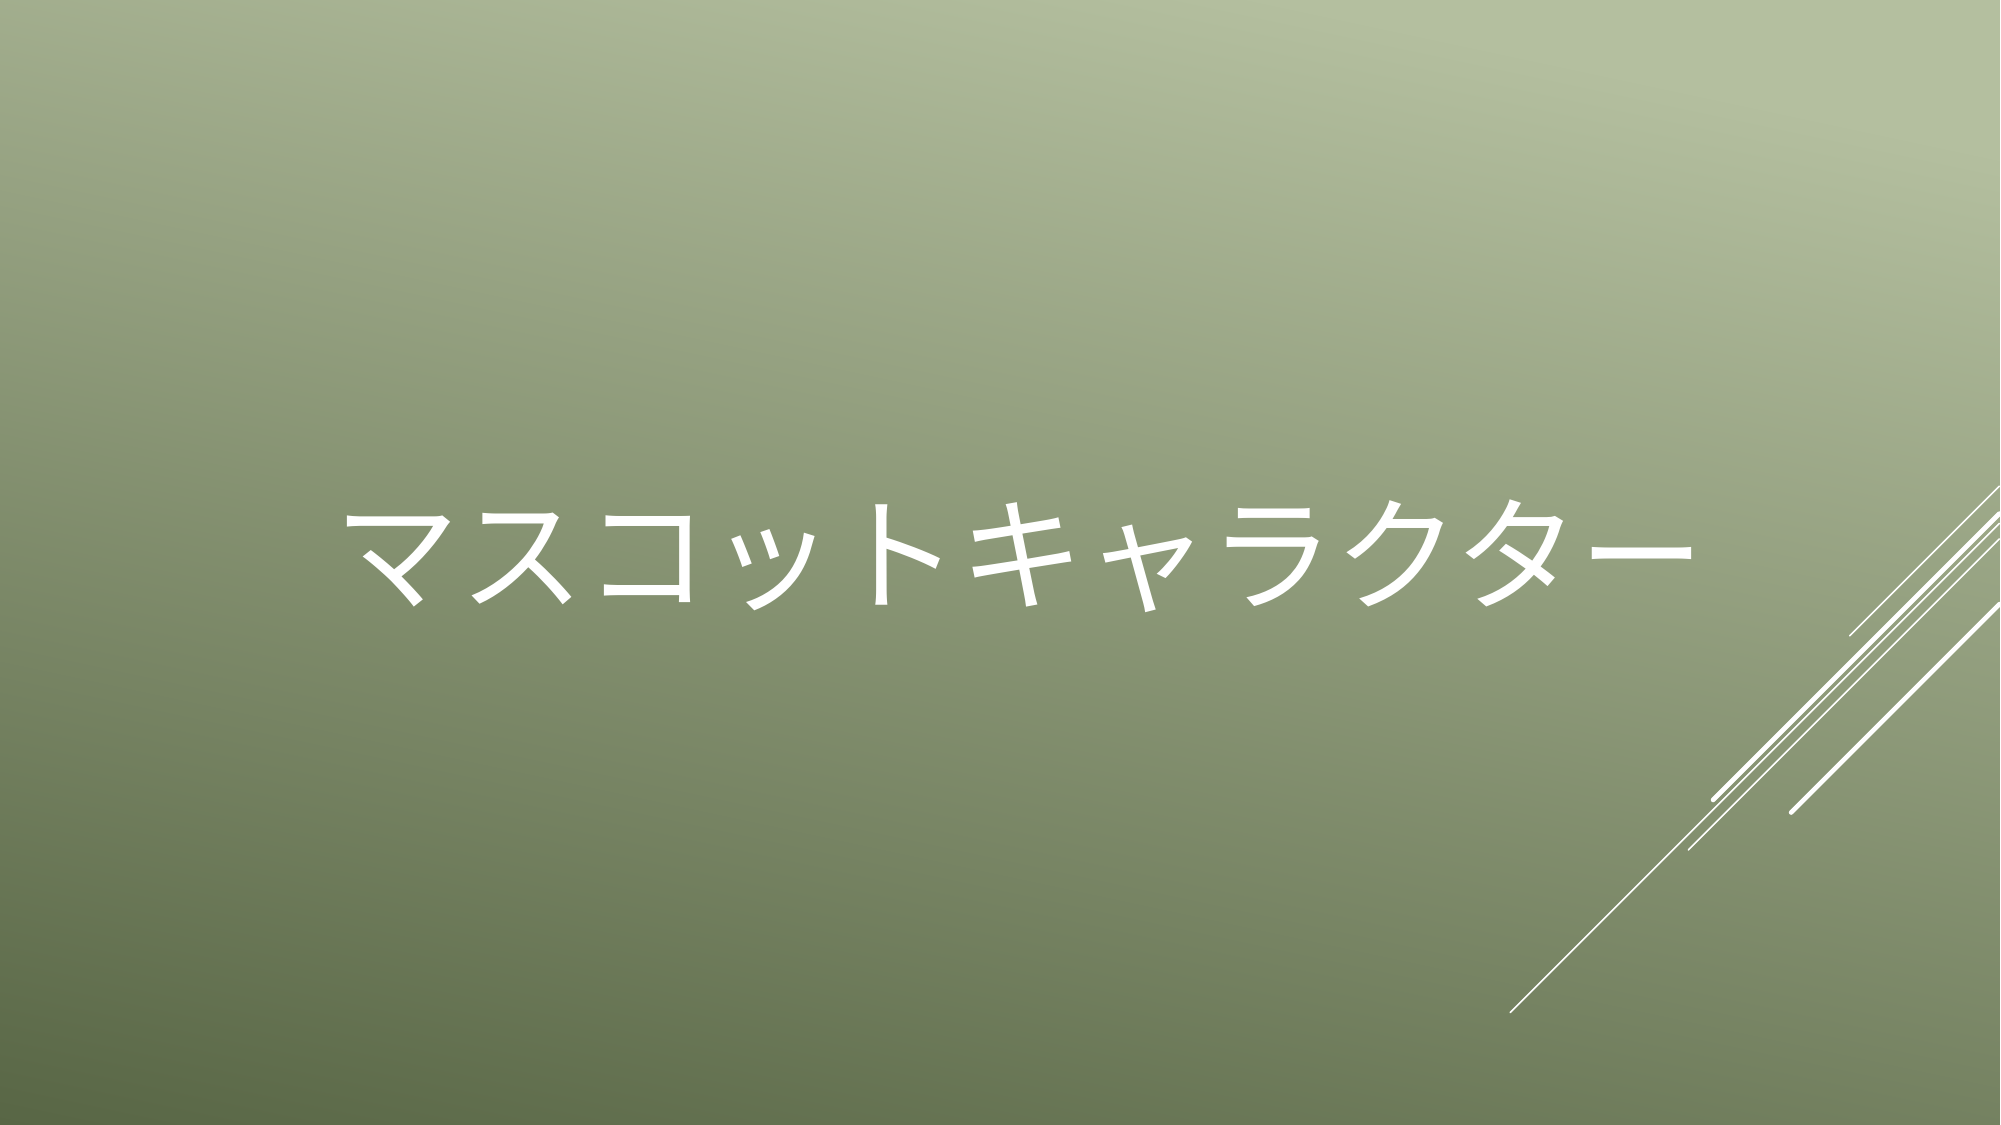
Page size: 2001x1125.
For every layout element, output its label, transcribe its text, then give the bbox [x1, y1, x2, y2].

text_box マスコットキャラクター [319, 468, 1849, 634]
